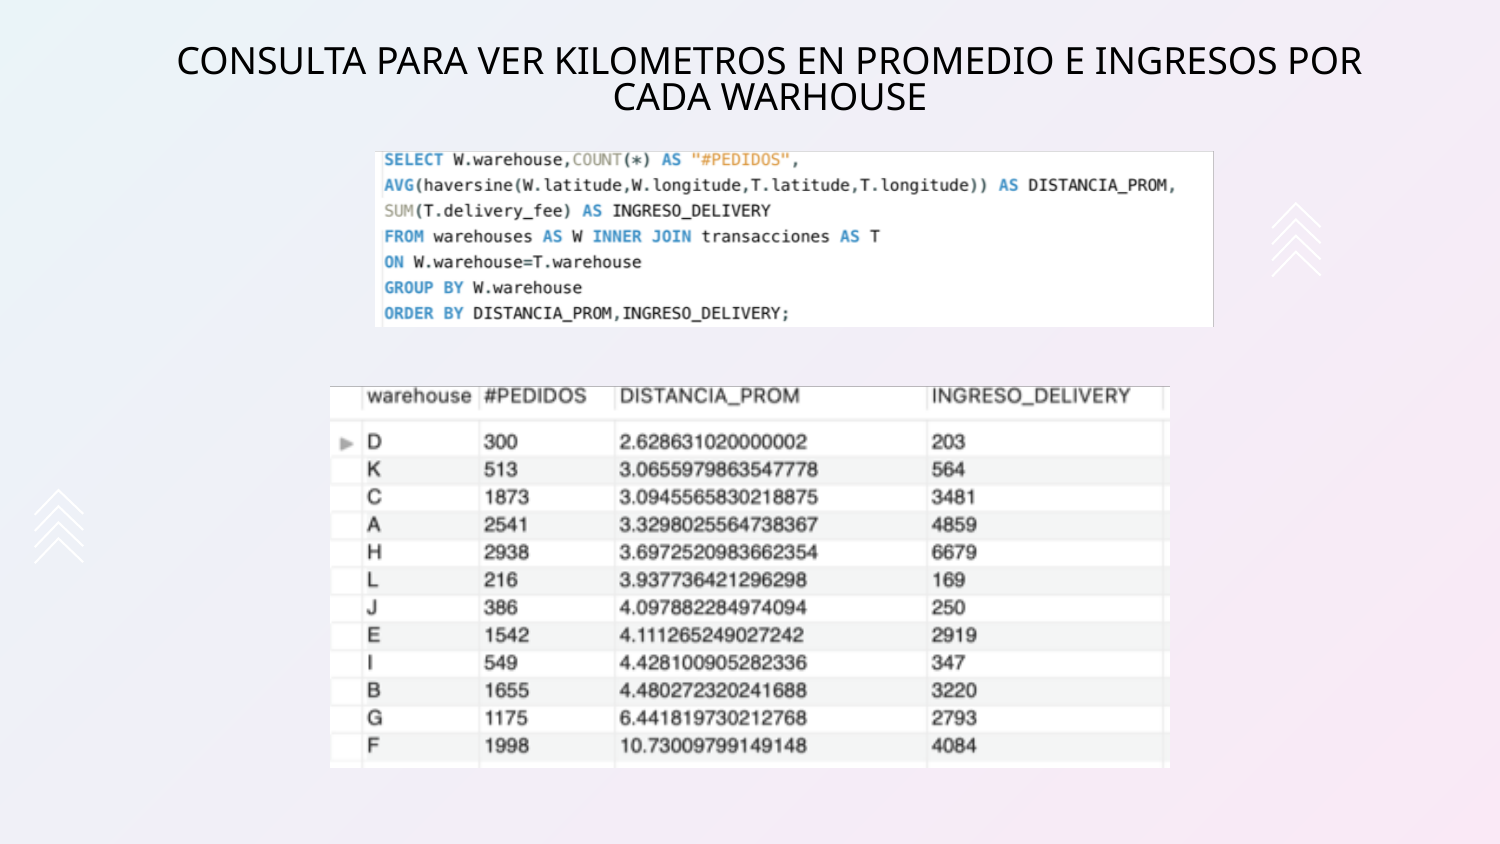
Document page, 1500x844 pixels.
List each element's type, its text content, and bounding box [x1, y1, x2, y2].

picture [330, 384, 1170, 768]
title CONSULTA PARA VER KILOMETROS EN PROMEDIO E INGRESOS POR CADA WARHOUSE [111, 31, 1429, 138]
picture [375, 150, 1215, 328]
